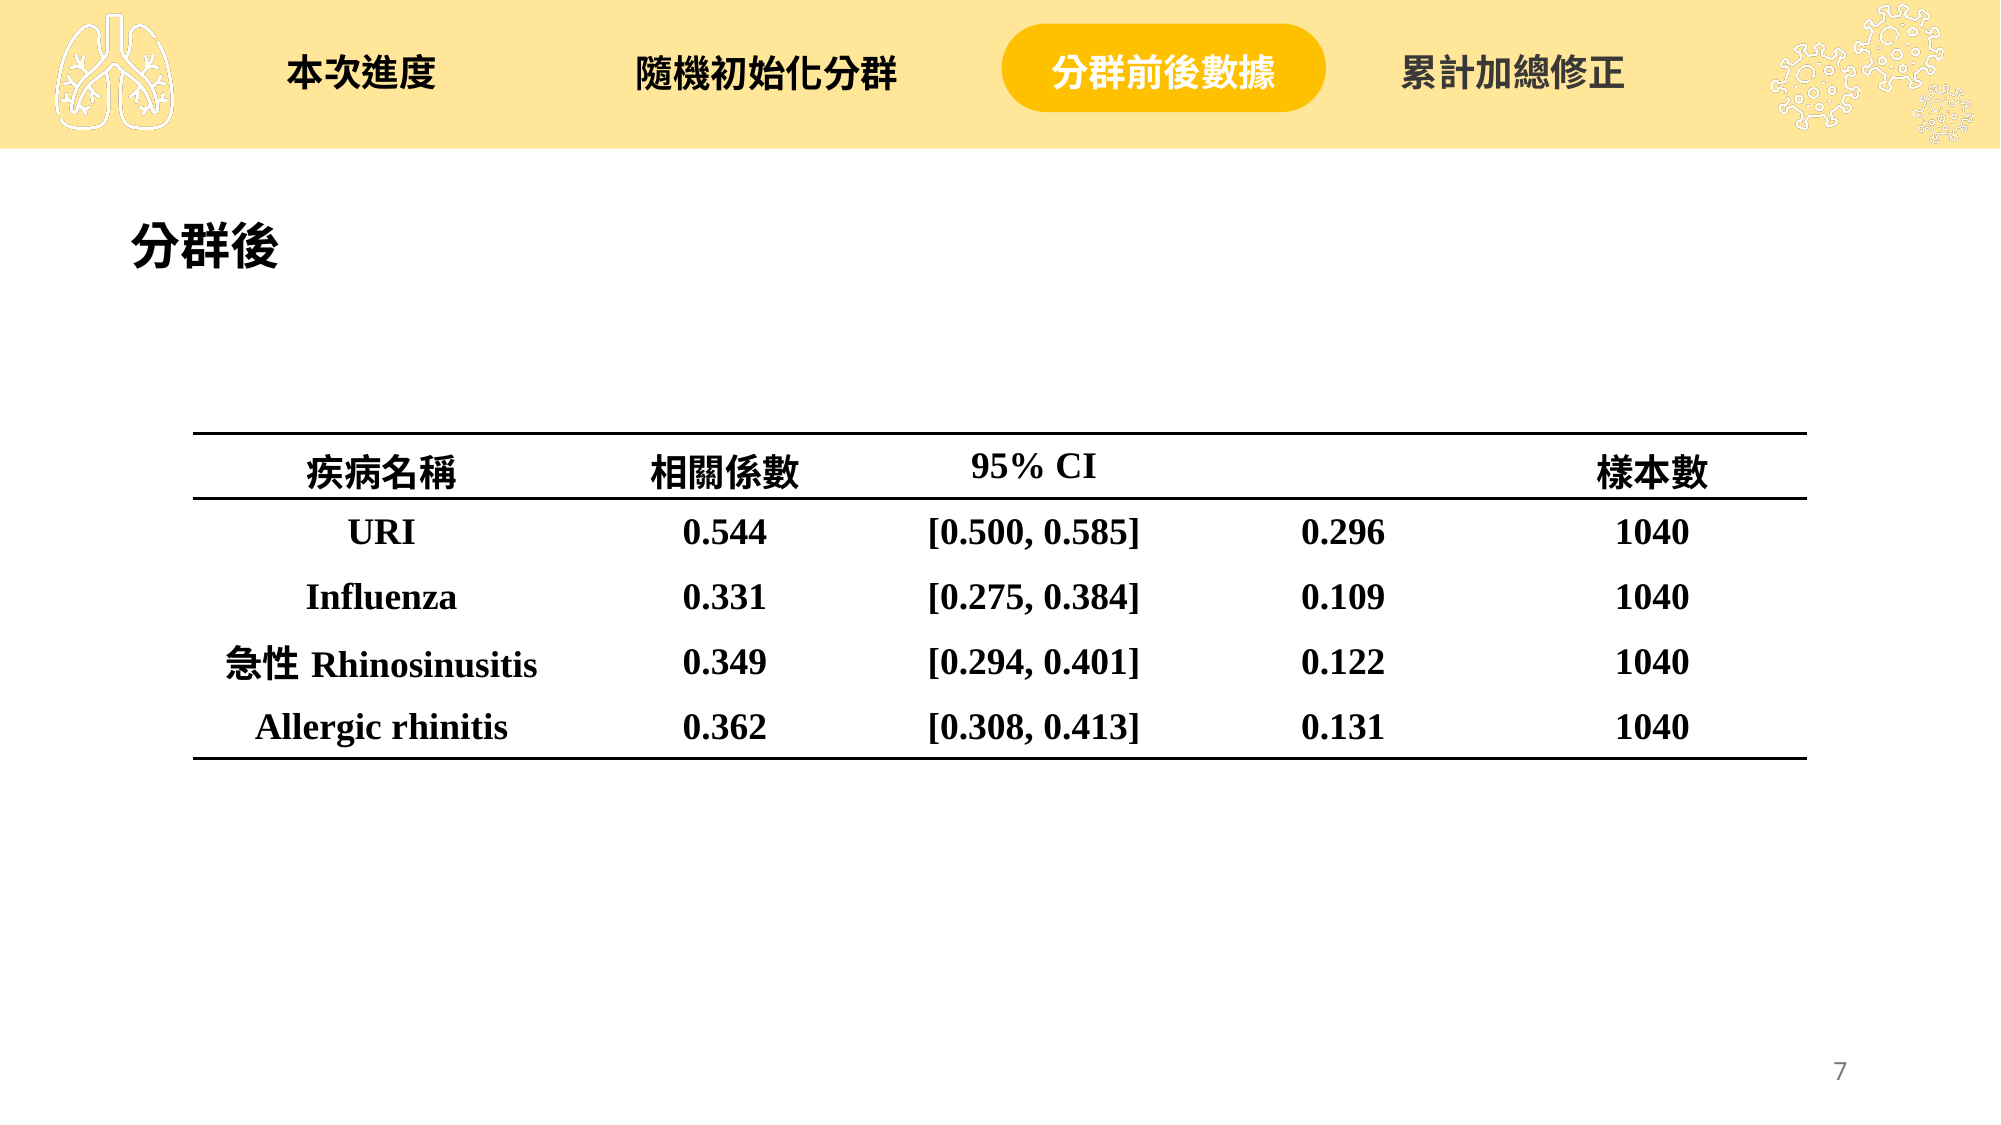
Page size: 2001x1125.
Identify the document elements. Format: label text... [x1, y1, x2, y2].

picture [54, 12, 174, 132]
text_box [602, 27, 924, 118]
picture [1770, 2, 1974, 144]
text_box 本次進度 [271, 41, 452, 102]
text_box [1030, 27, 1298, 117]
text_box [1379, 26, 1647, 117]
slide_number 7 [1412, 1042, 1863, 1103]
text_box [1000, 21, 1328, 111]
text_box 分群後 [115, 207, 296, 283]
text_box [0, 0, 2000, 150]
